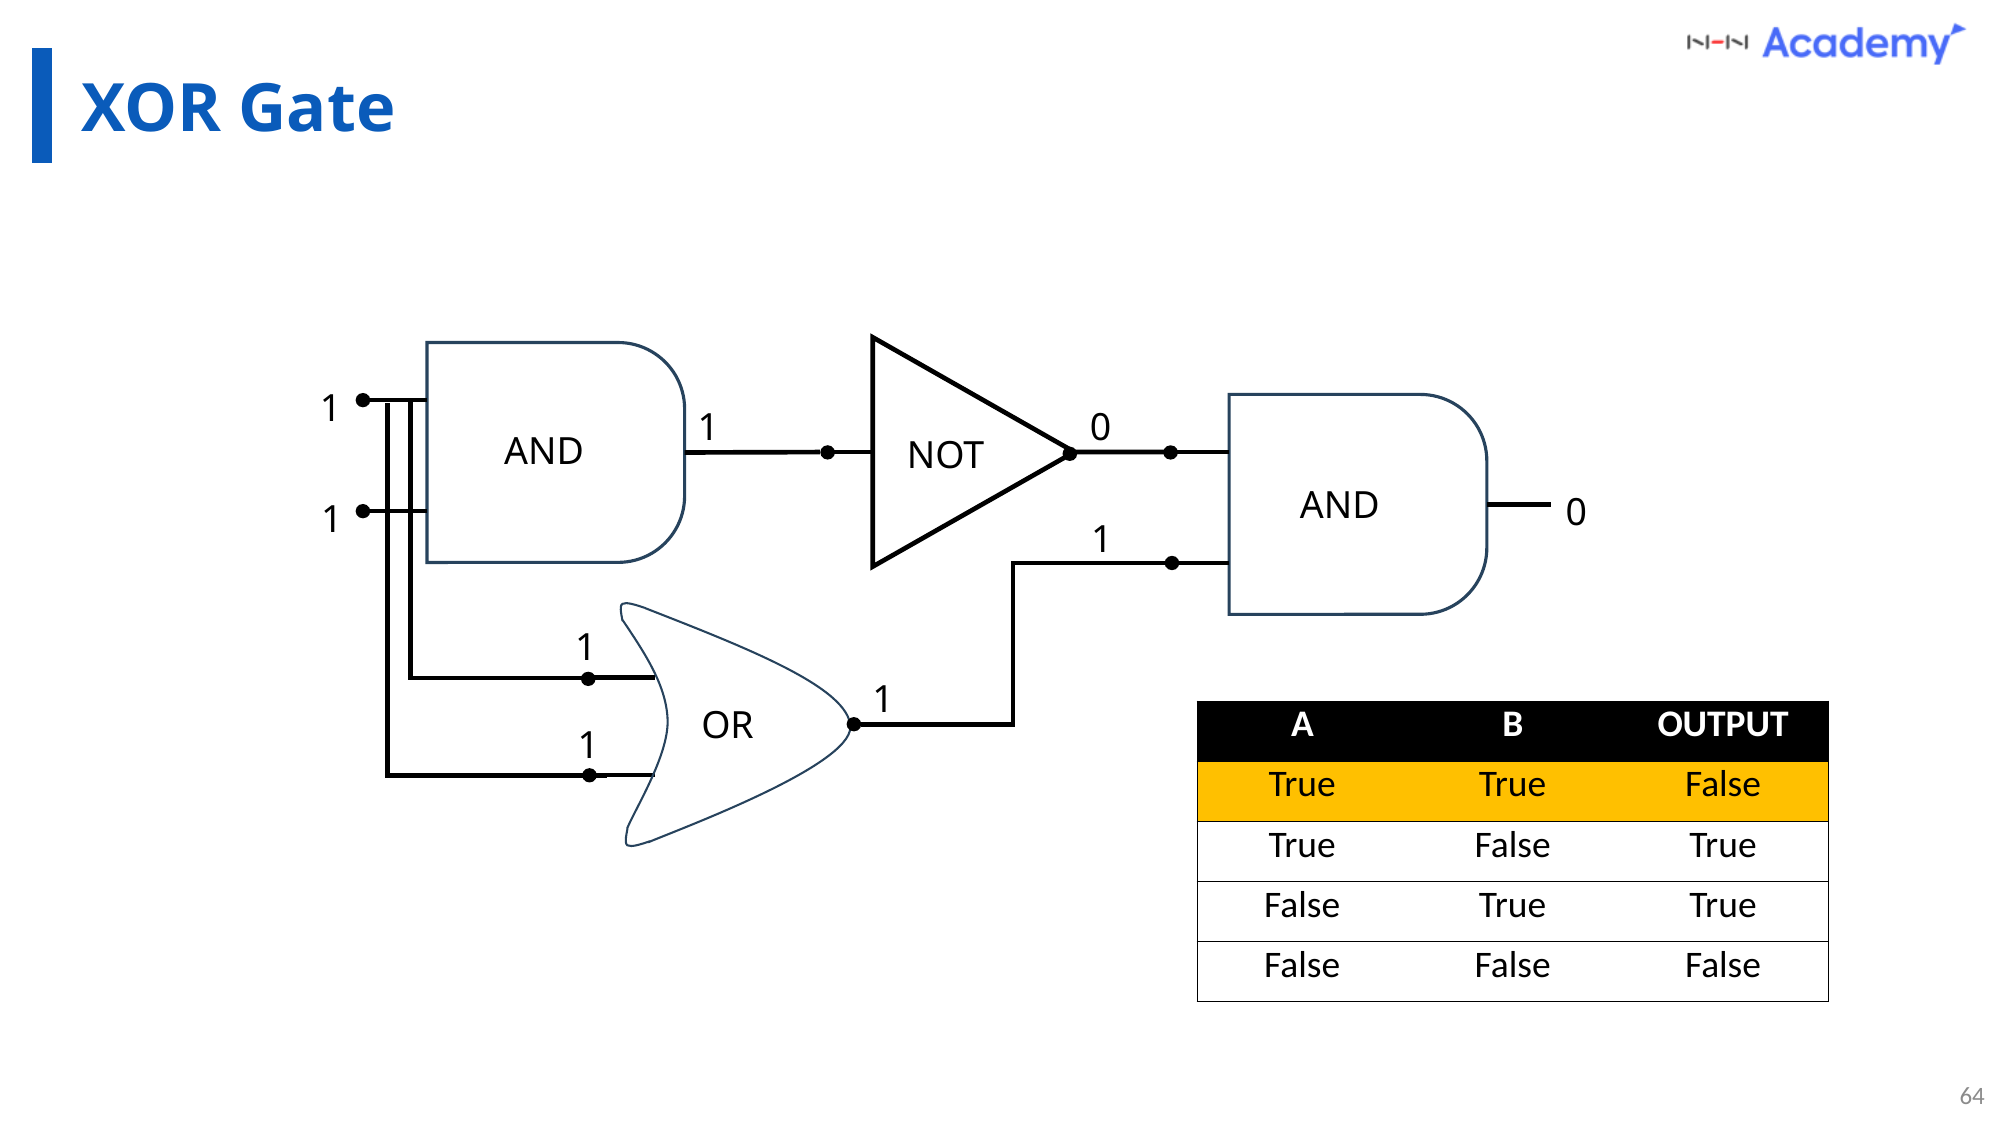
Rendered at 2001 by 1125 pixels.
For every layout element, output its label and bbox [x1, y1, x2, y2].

text_box [1247, 311, 1468, 698]
picture [1682, 19, 1991, 69]
table_cell [1198, 762, 1828, 821]
text_box [306, 335, 1181, 840]
text_box [1550, 480, 1605, 541]
table_cell [1198, 942, 1828, 1001]
slide_number [1933, 1065, 2000, 1125]
table_cell [1198, 882, 1828, 941]
title [66, 49, 1934, 162]
table_cell [1198, 822, 1828, 881]
text_box [304, 376, 372, 437]
text_box [581, 778, 598, 784]
table_header [1198, 702, 1828, 761]
